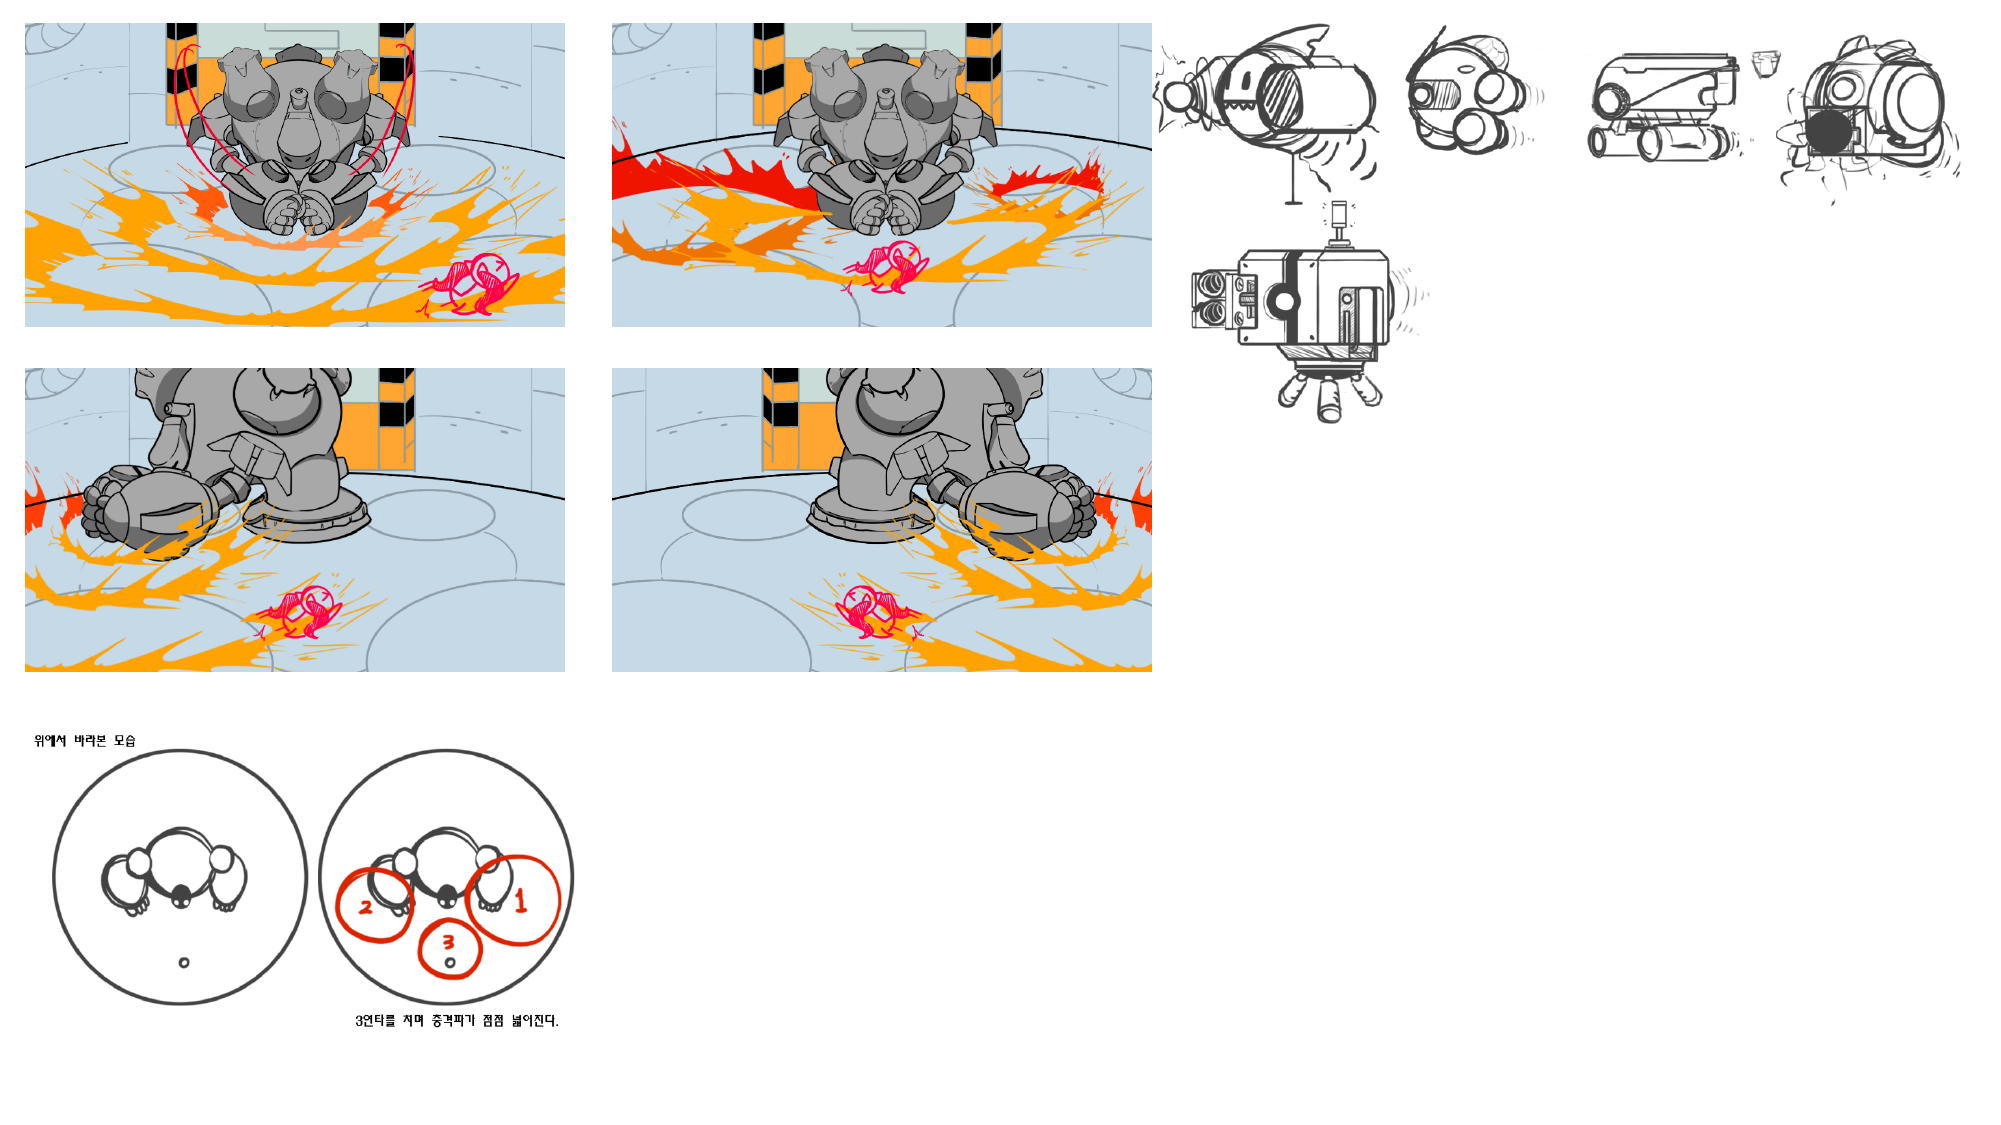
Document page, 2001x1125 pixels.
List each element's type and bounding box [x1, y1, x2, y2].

picture [25, 23, 566, 327]
picture [25, 731, 613, 1036]
picture [612, 23, 1997, 672]
picture [25, 368, 566, 672]
